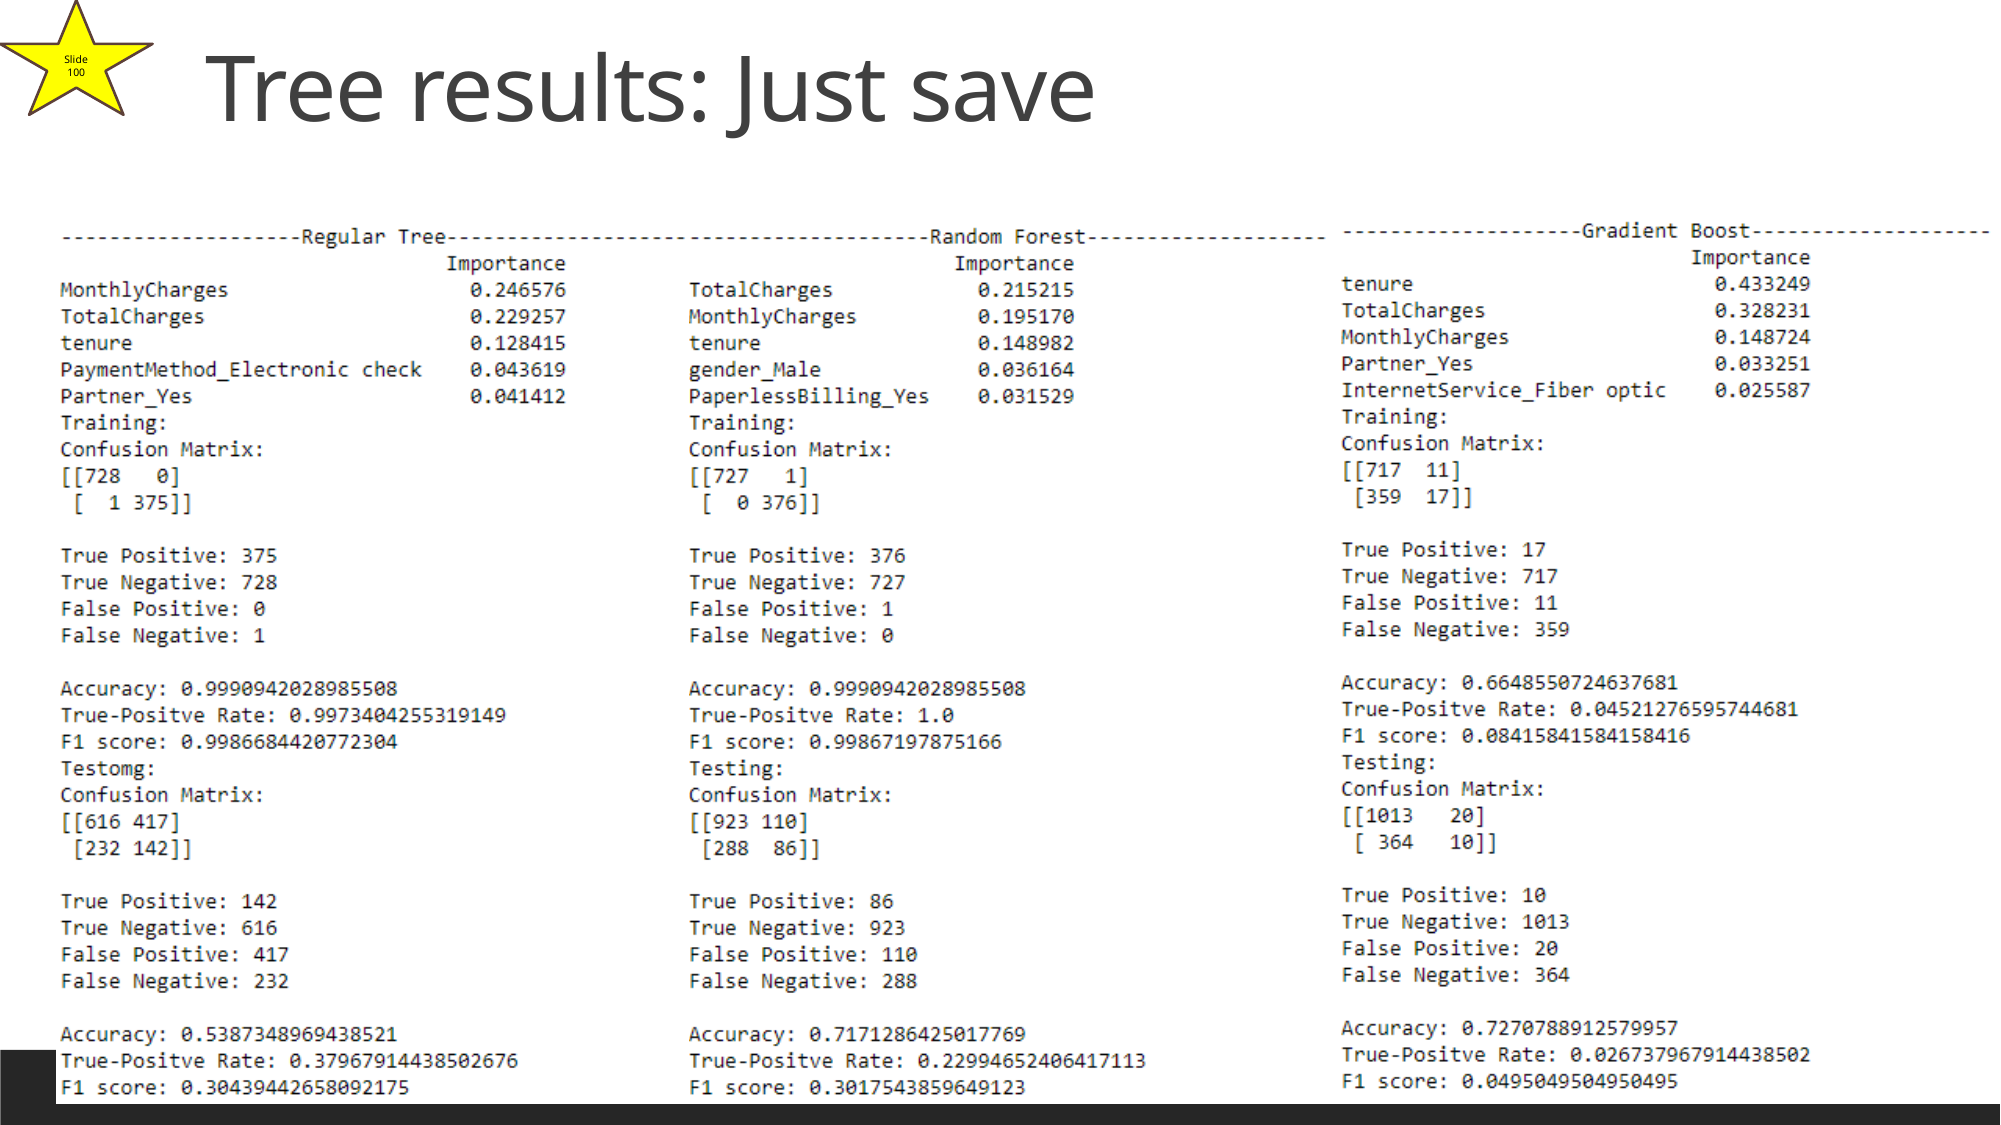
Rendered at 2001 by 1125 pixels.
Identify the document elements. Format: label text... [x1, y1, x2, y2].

text_box Slide 100 [0, 0, 154, 116]
picture [55, 215, 2000, 1105]
title Tree results: Just save [190, 35, 1841, 149]
